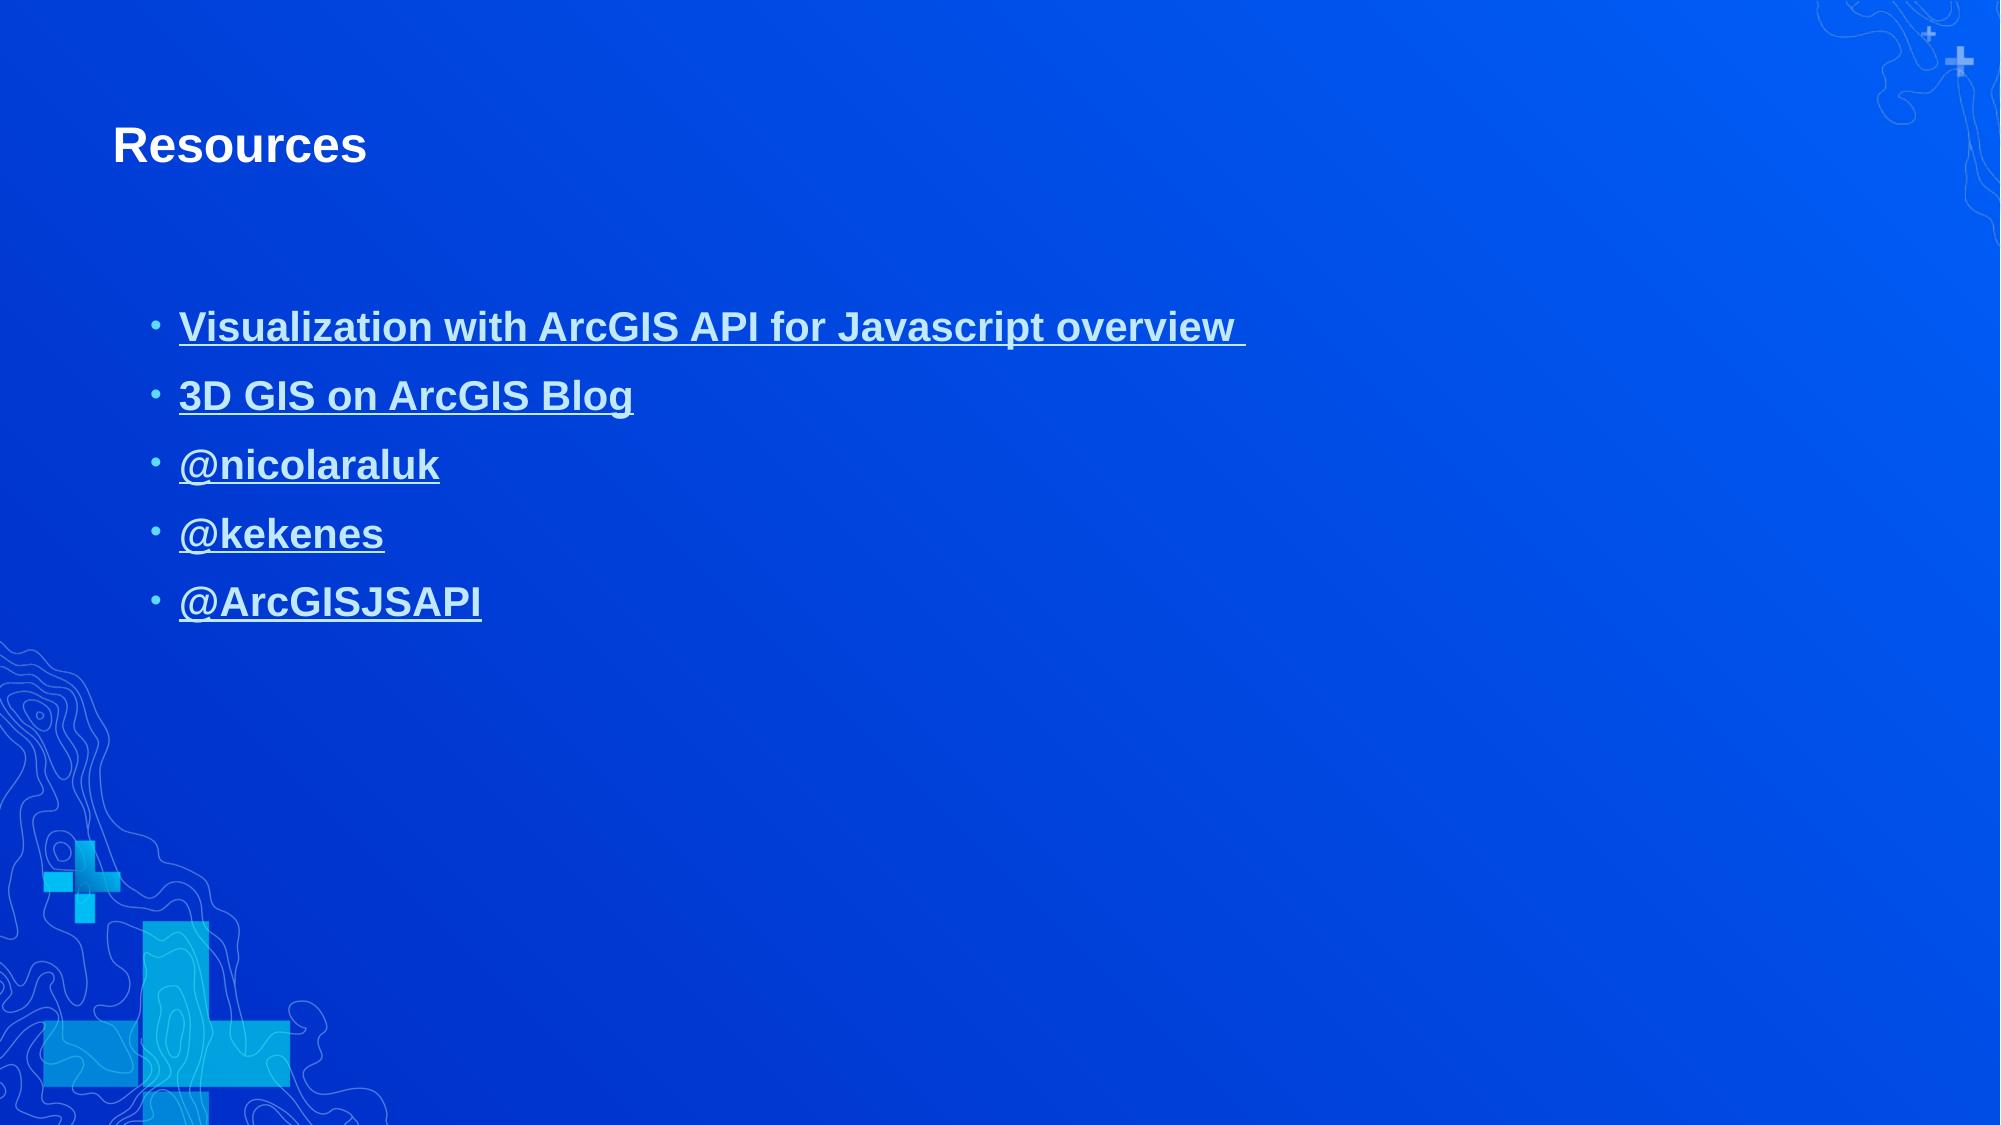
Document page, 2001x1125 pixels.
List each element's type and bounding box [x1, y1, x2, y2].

text_box [0, 0, 2000, 1125]
